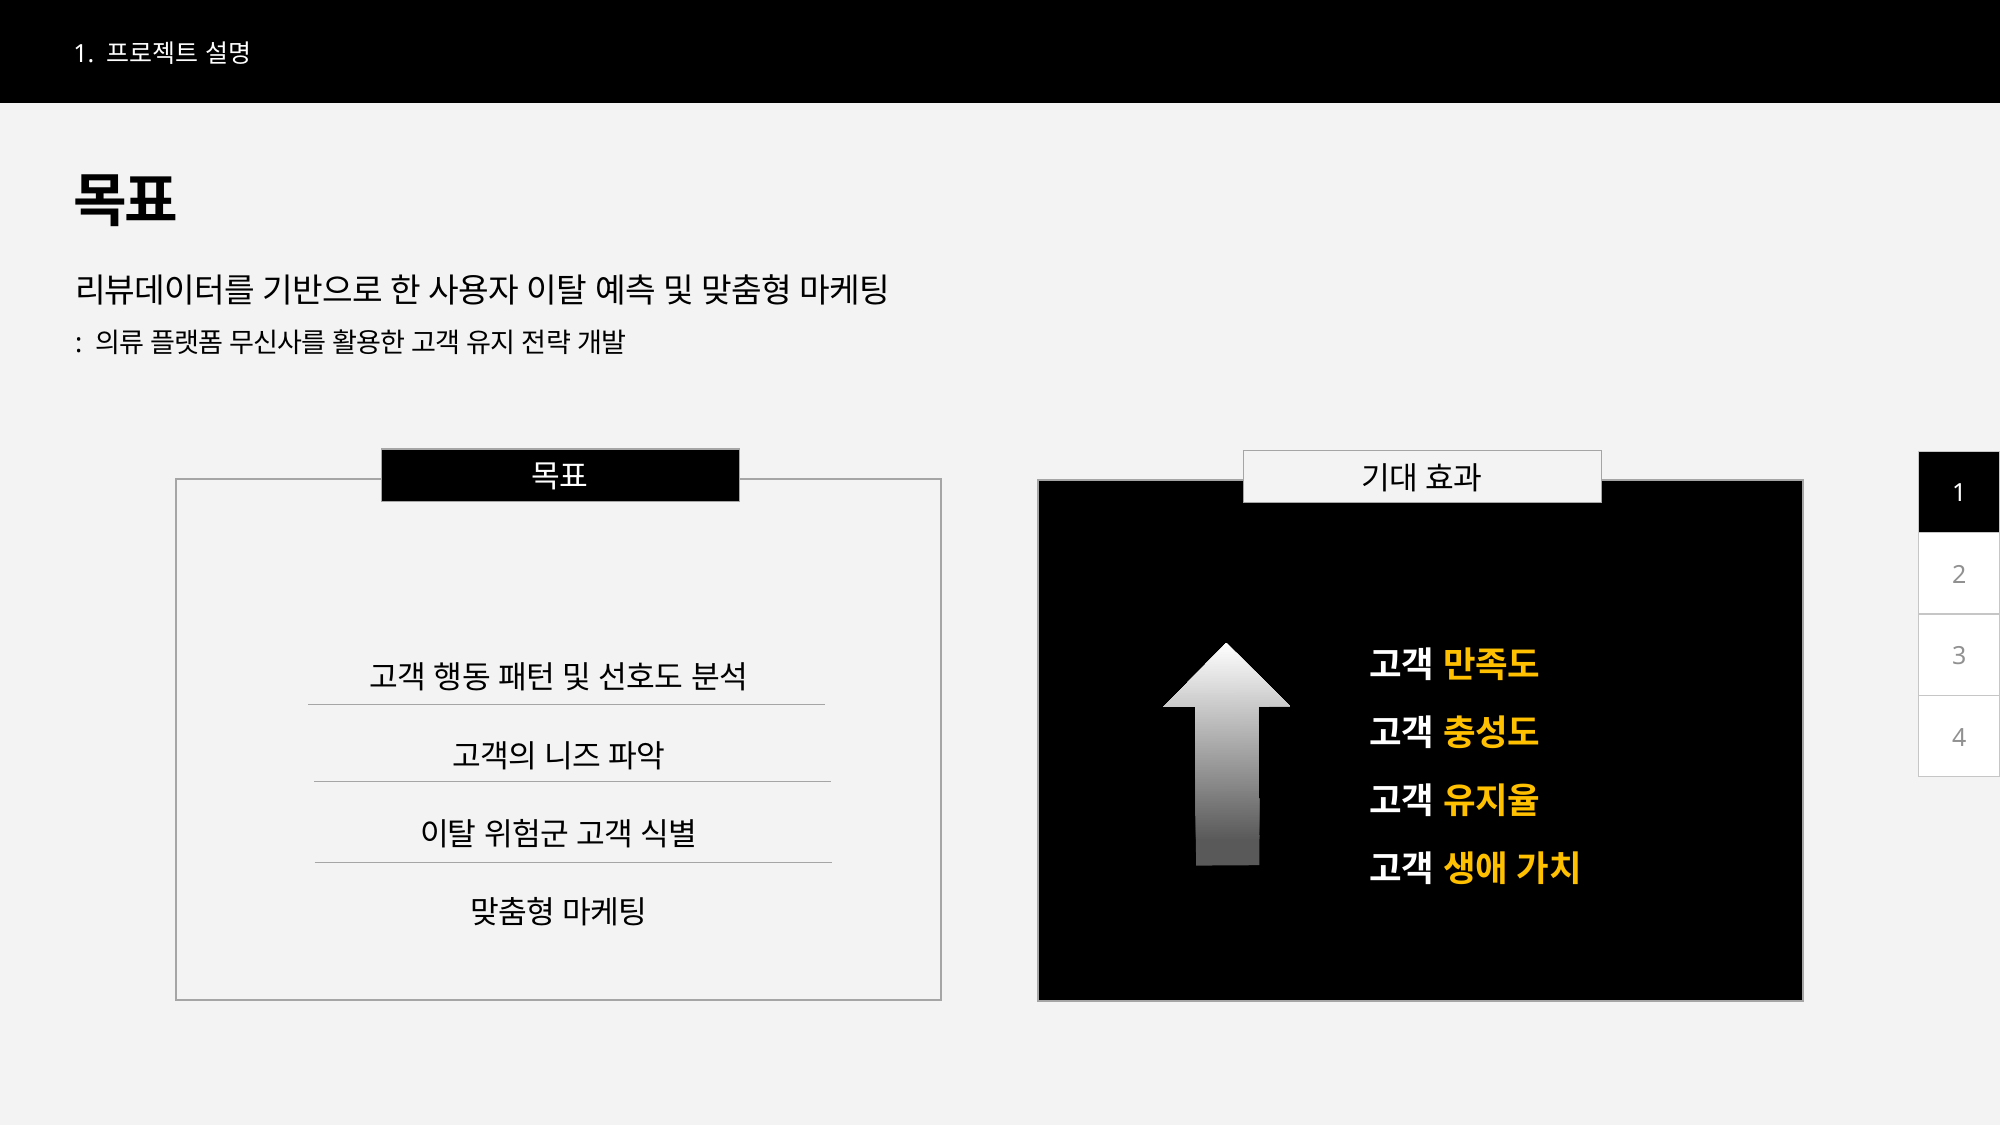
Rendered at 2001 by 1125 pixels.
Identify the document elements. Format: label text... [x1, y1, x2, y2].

text_box 4 [1918, 694, 2000, 778]
text_box 3 [1918, 613, 2000, 694]
text_box 고객 만족도 고객 충성도 고객 유지율 고객 생애 가치 [1354, 609, 1734, 897]
text_box [0, 0, 2000, 104]
text_box 고객 행동 패턴 및 선호도 분석 고객의 니즈 파악 이탈 위험군 고객 식별 맞춤형 마케팅 [218, 609, 900, 938]
text_box 1. 프로젝트 설명 [58, 29, 1059, 75]
text_box 리뷰데이터를 기반으로 한 사용자 이탈 예측 및 맞춤형 마케팅 : 의류 플랫폼 무신사를 활용한 고객 유지 전략 개발 [60, 241, 1214, 366]
text_box 1 [1918, 450, 2000, 532]
text_box 목표 [58, 148, 873, 241]
text_box [1037, 479, 1804, 1002]
text_box [1160, 641, 1293, 867]
text_box 2 [1918, 532, 2000, 613]
text_box [175, 478, 942, 1001]
text_box 목표 [380, 448, 741, 502]
text_box 기대 효과 [1242, 449, 1602, 504]
